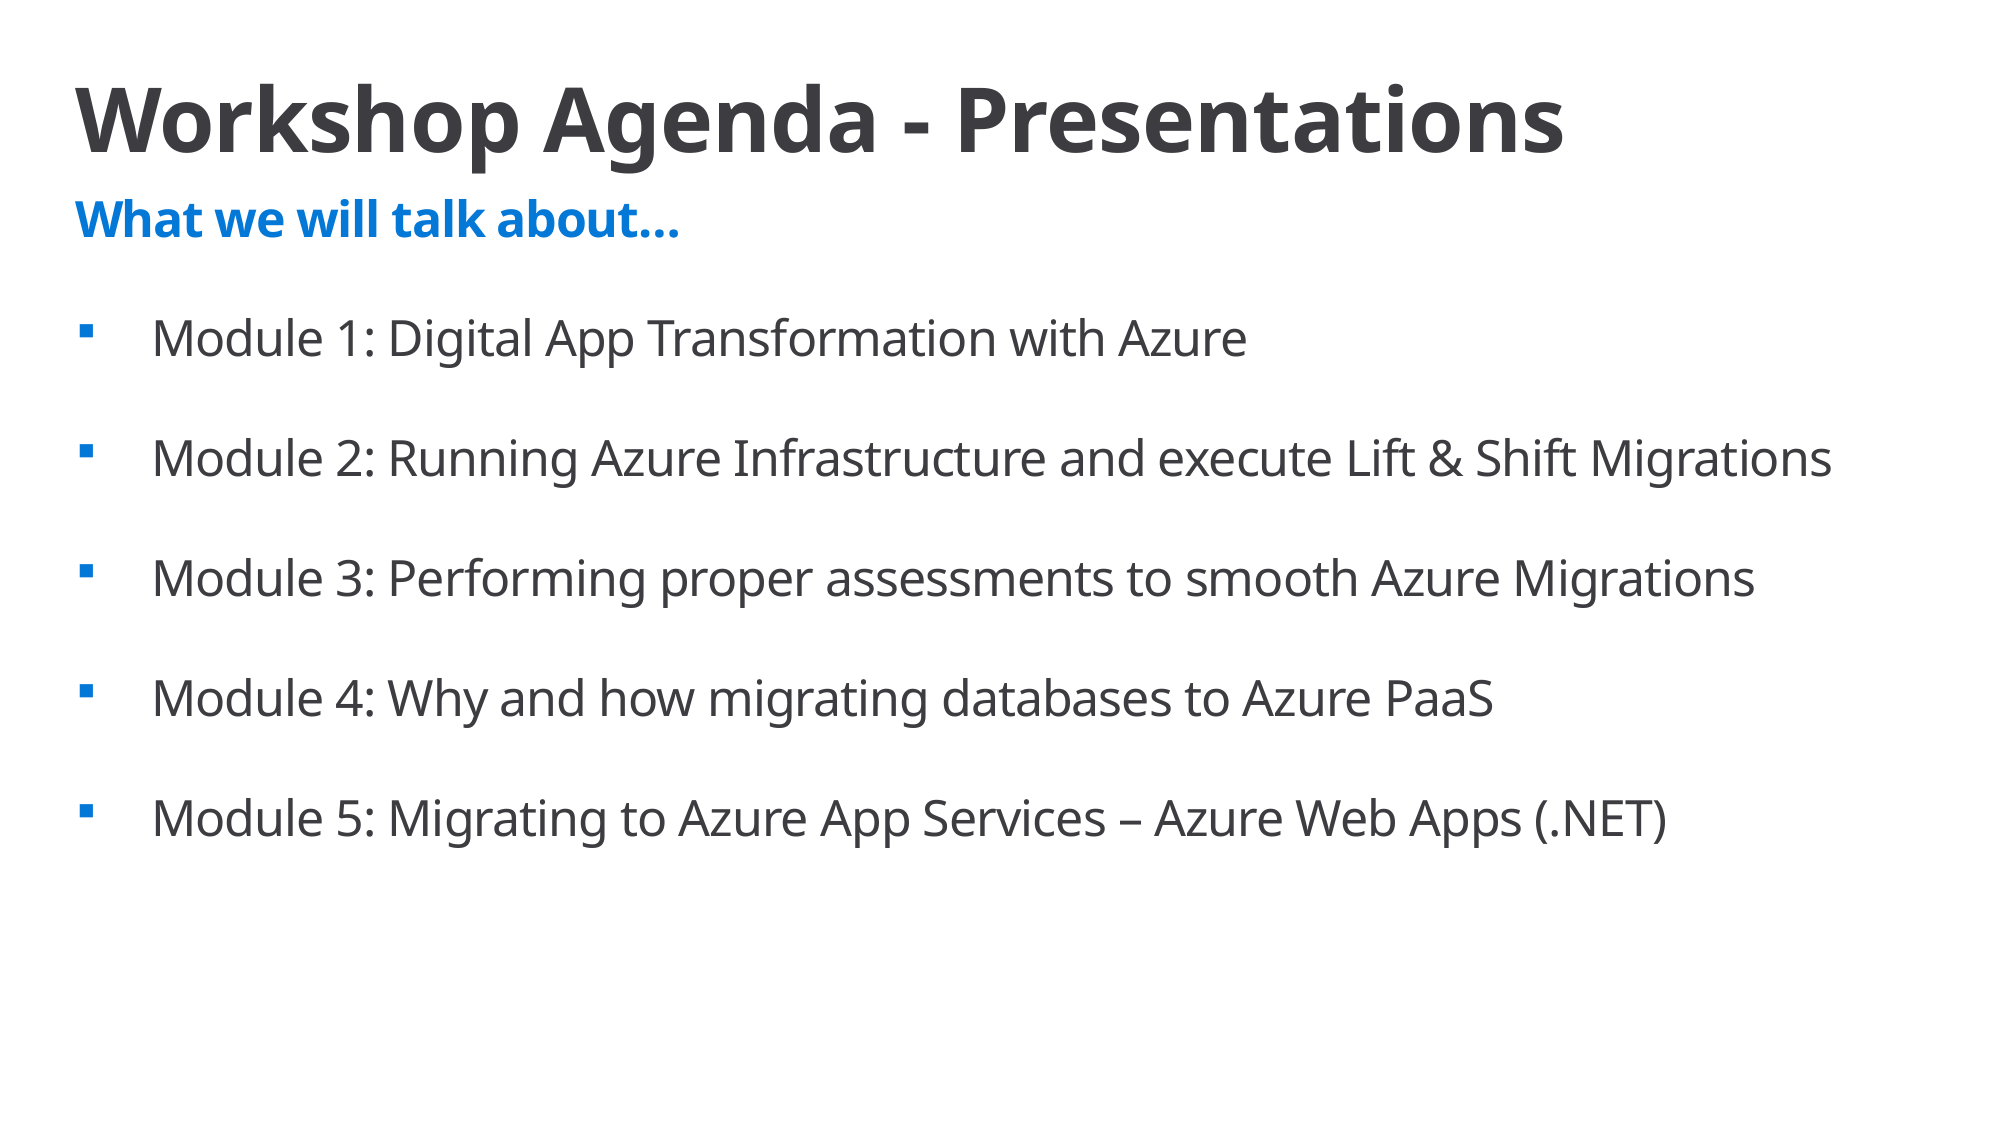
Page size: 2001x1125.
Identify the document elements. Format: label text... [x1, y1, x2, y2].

subtitle What we will talk about… [75, 172, 1925, 285]
list Module 1: Digital App Transformation with Azure Module 2: Running Azure Infrastructure and execute Lift & Shift Migrations Module 3: Performing proper assessments to smooth Azure Migrations Module 4: Why and how migrating databases to Azure PaaS Module 5: Migrating to Azure App Services – Azure Web Apps (.NET) [76, 306, 1951, 1047]
title Workshop Agenda - Presentations [75, 75, 1925, 172]
